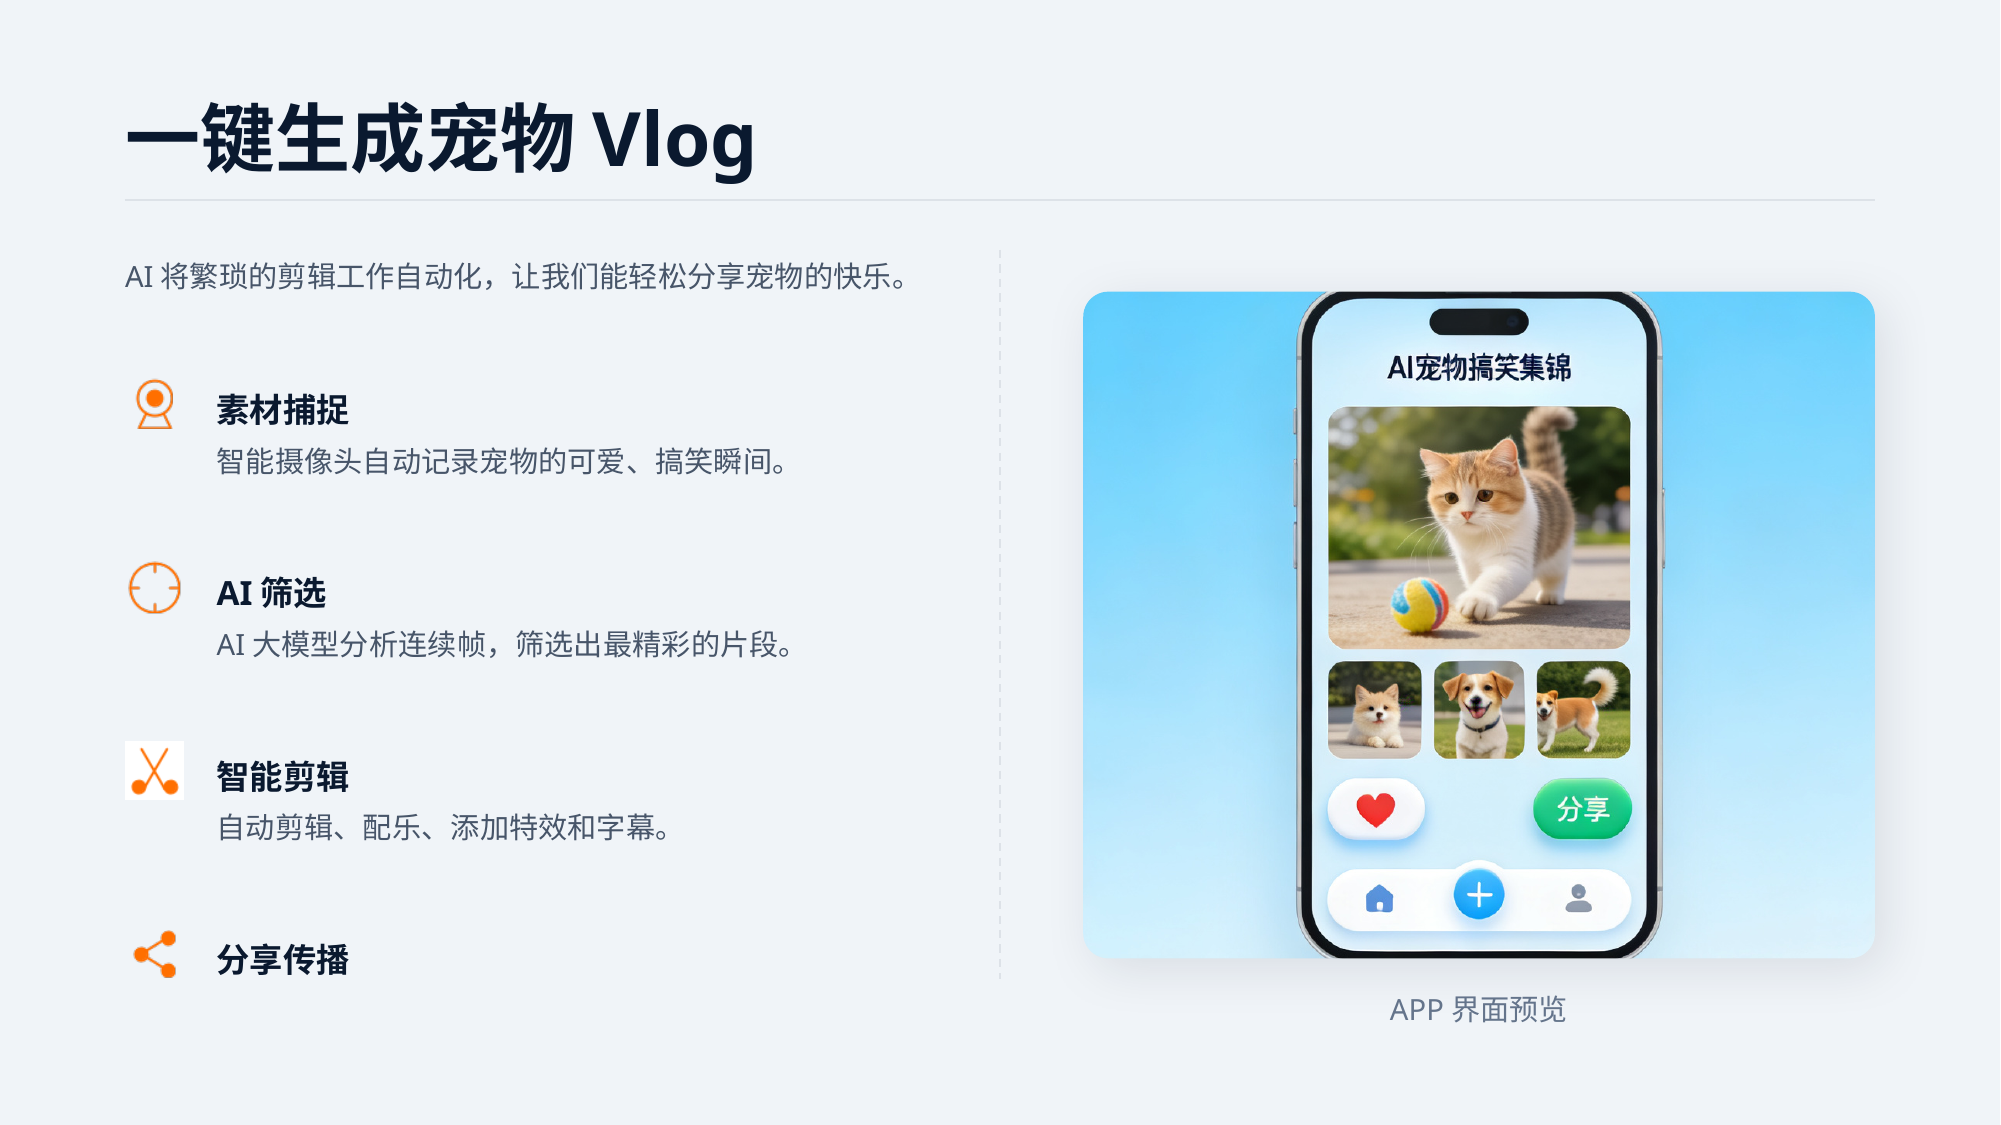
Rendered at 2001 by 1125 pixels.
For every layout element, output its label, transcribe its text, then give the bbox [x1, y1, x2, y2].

text_box APP界面预览 [1083, 979, 1875, 1030]
text_box 素材捕捉 [216, 379, 1009, 430]
text_box AI筛选 [216, 562, 1009, 613]
picture [1082, 291, 1876, 959]
picture [124, 374, 184, 434]
picture [124, 741, 184, 801]
text_box 分享传播 [216, 929, 1009, 980]
text_box 自动剪辑、配乐、添加特效和字幕。 [216, 804, 1009, 888]
text_box AI大模型分析连续帧，筛选出最精彩的片段。 [216, 620, 1009, 705]
text_box 智能摄像头自动记录宠物的可爱、搞笑瞬间。 [216, 437, 1009, 521]
picture [124, 924, 184, 984]
text_box 一键生成宠物Vlog [125, 83, 1375, 167]
picture [124, 557, 184, 617]
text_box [124, 198, 1876, 202]
text_box 智能剪辑 [216, 745, 1009, 796]
text_box AI将繁琐的剪辑工作自动化，让我们能轻松分享宠物的快乐。 [125, 249, 1000, 342]
